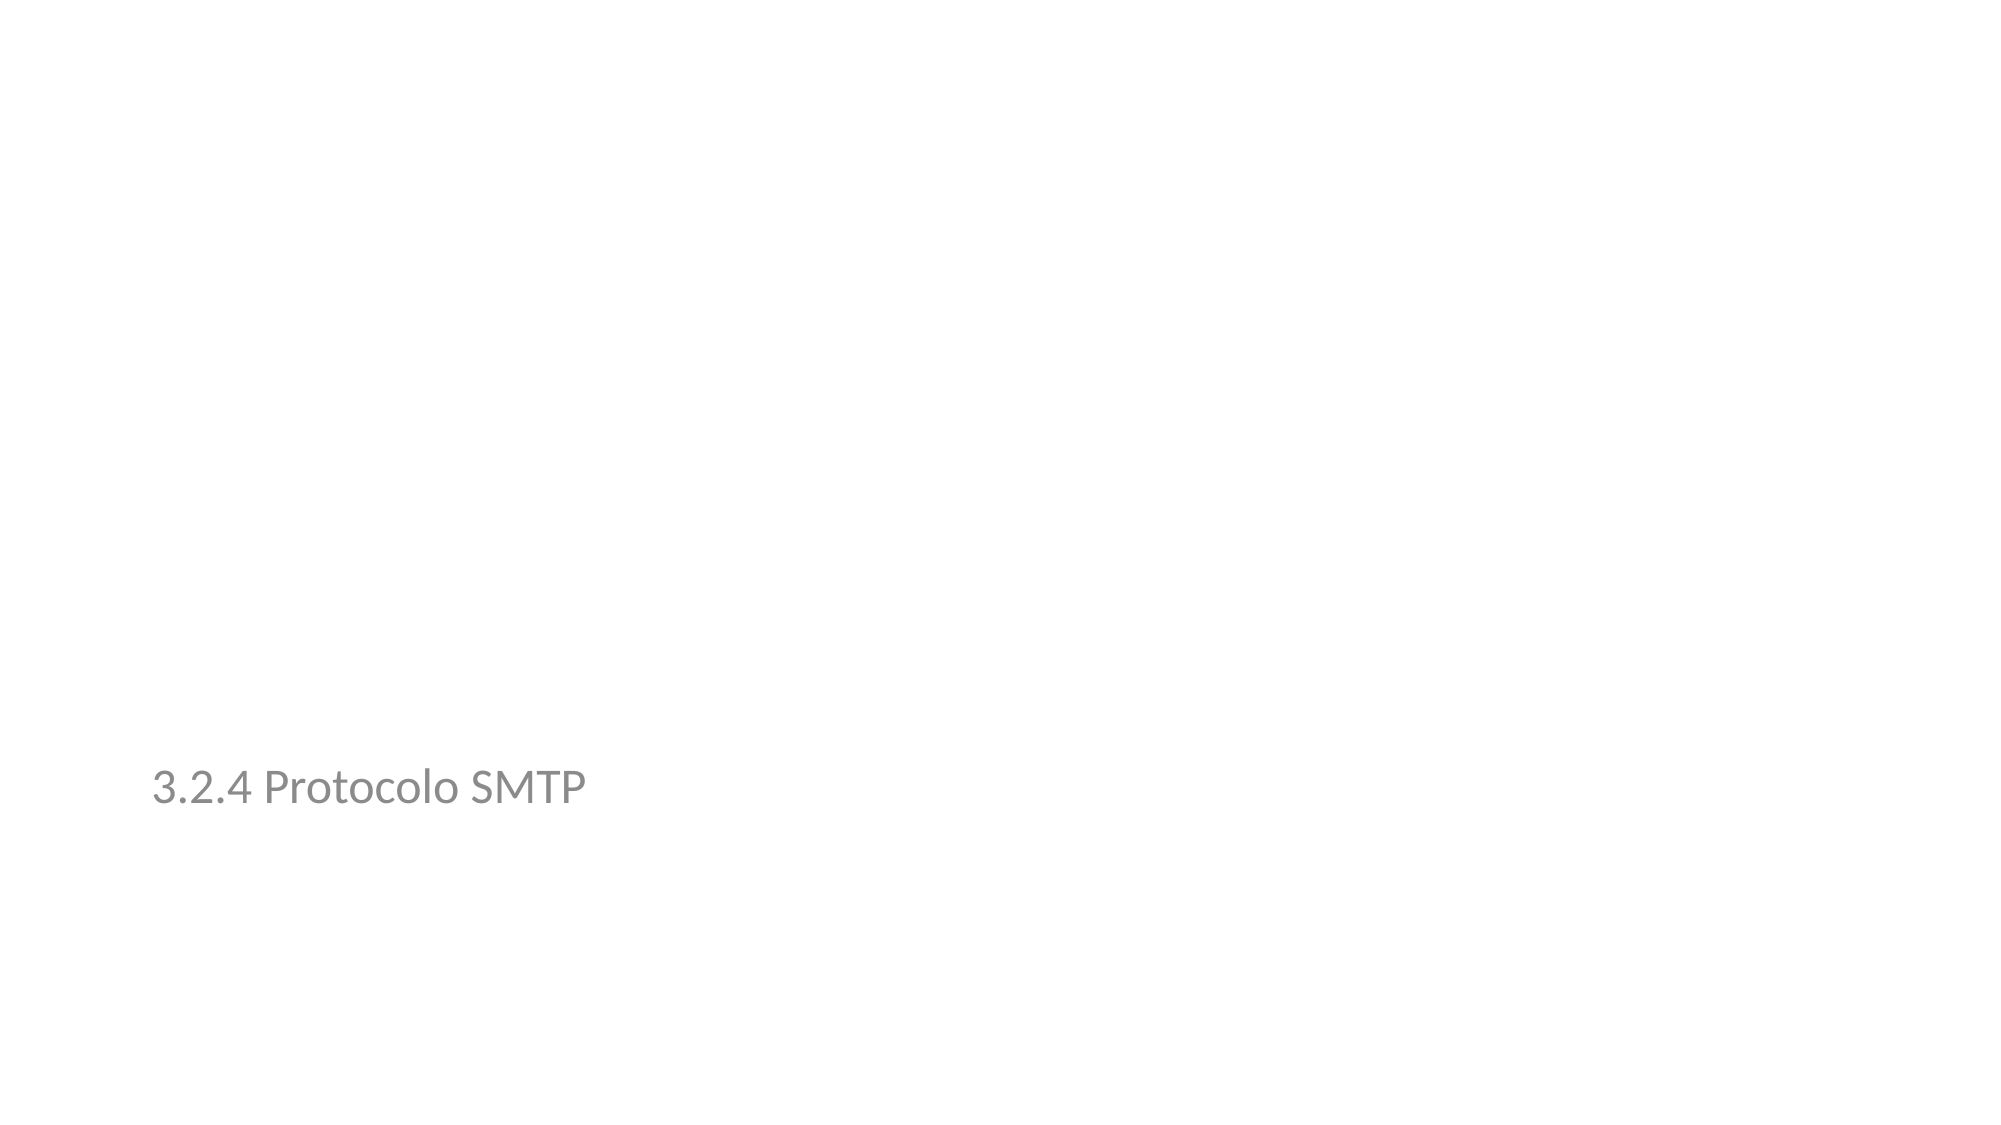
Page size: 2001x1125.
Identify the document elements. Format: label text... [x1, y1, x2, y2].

list 3.2.4 Protocolo SMTP [136, 752, 1862, 999]
